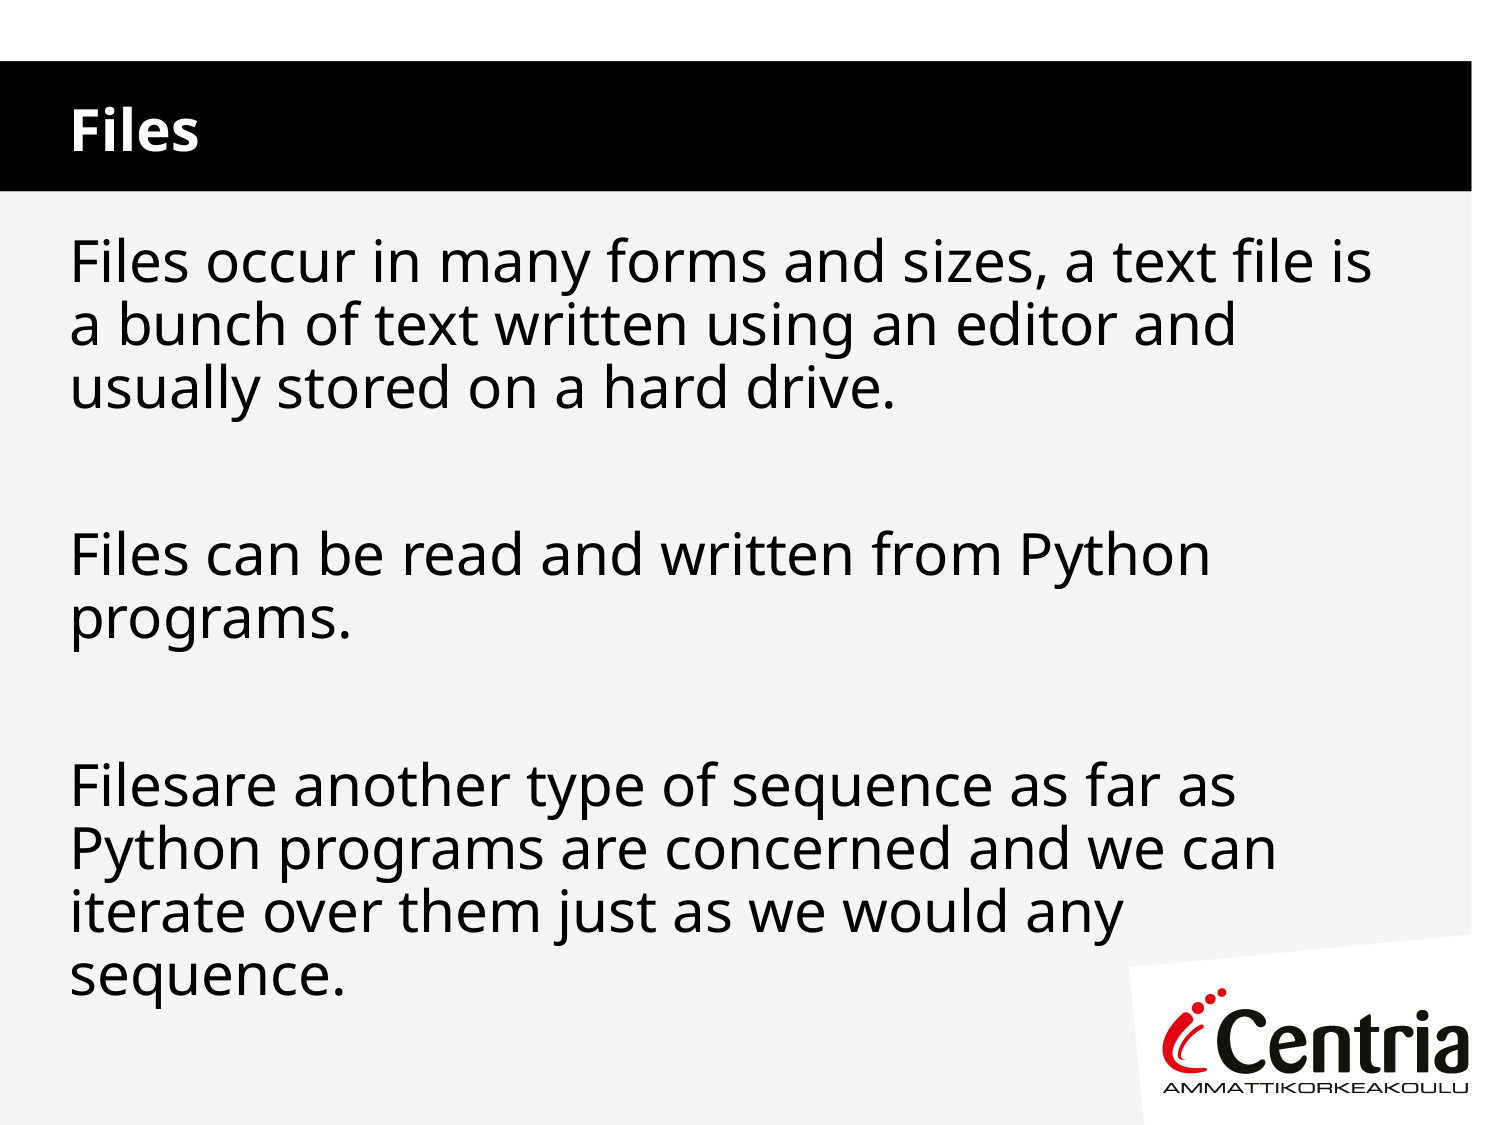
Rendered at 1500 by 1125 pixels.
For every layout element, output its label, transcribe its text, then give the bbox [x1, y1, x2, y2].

text_box Files [54, 65, 1462, 172]
picture [0, 0, 1500, 1125]
list Files occur in many forms and sizes, a text file is a bunch of text written using an editor and usually stored on a hard drive. Files can be read and written from Python programs. Filesare another type of sequence as far as Python programs are concerned and we can iterate over them just as we would any sequence. [54, 224, 1410, 1067]
